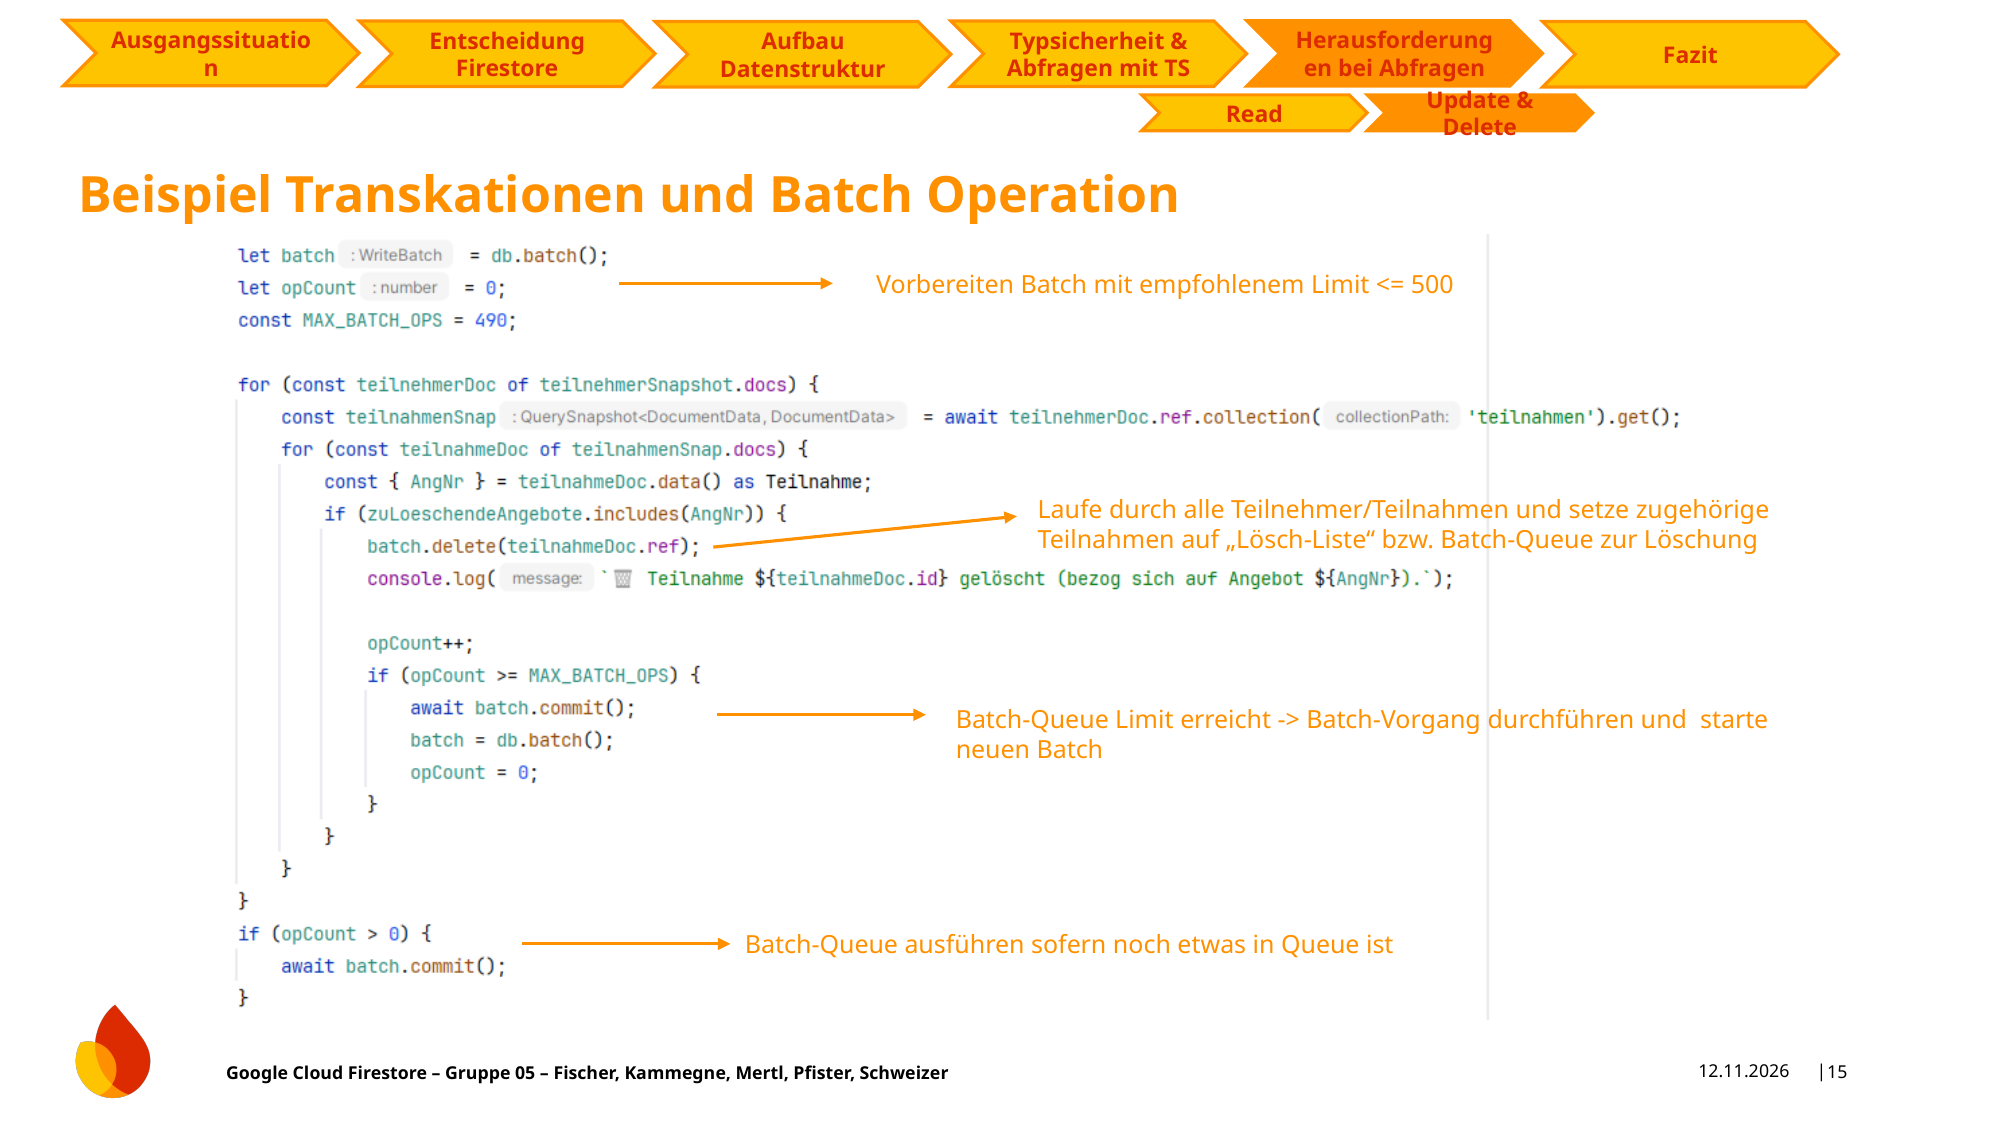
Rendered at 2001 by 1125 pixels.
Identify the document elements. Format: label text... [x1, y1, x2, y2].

title Beispiel Transkationen und Batch Operation [63, 140, 1789, 253]
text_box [716, 695, 1839, 743]
text_box Herausforderungen bei Abfragen [1242, 19, 1545, 88]
picture [62, 1000, 164, 1102]
text_box Entscheidung Firestore [355, 19, 658, 89]
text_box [521, 920, 1628, 968]
picture [210, 233, 1707, 1021]
text_box Update & Delete [1363, 93, 1595, 133]
slide_number 15 [1797, 1042, 1863, 1103]
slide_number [1683, 1041, 1863, 1102]
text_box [618, 260, 1714, 307]
text_box Typsicherheit & Abfragen mit TS [947, 19, 1249, 89]
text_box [712, 485, 1876, 563]
text_box Aufbau Datenstruktur [651, 19, 954, 89]
text_box Ausgangssituation [59, 18, 362, 88]
text_box Fazit [1538, 19, 1841, 89]
footer Google Cloud Firestore – Gruppe 05 – Fischer, Kammegne, Mertl, Pfister, Schweizer [211, 1042, 1338, 1103]
text_box Read [1137, 93, 1370, 133]
